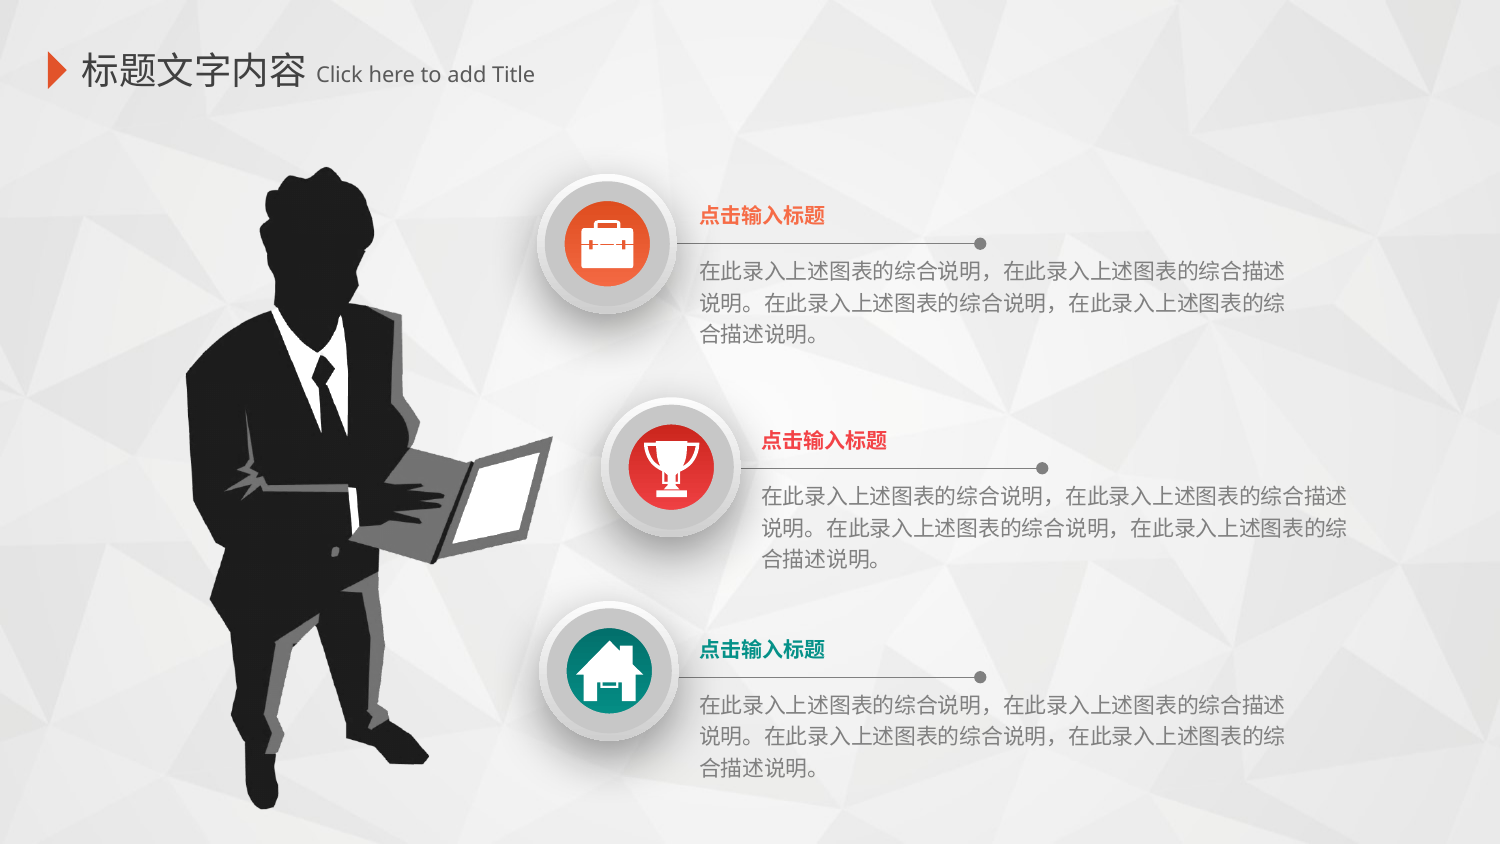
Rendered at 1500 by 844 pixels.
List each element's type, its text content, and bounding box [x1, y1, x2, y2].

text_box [48, 39, 558, 101]
text_box 点击输入标题 [687, 197, 892, 234]
text_box 在此录入上述图表的综合说明，在此录入上述图表的综合描述说明。在此录入上述图表的综合说明，在此录入上述图表的综合描述说明。 [687, 247, 1317, 353]
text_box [644, 440, 700, 498]
text_box 在此录入上述图表的综合说明，在此录入上述图表的综合描述说明。在此录入上述图表的综合说明，在此录入上述图表的综合描述说明。 [687, 680, 1317, 787]
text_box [601, 397, 742, 537]
picture [0, 0, 1500, 844]
text_box 点击输入标题 [750, 421, 954, 459]
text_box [539, 600, 680, 741]
text_box 点击输入标题 [687, 630, 892, 668]
text_box 在此录入上述图表的综合说明，在此录入上述图表的综合描述说明。在此录入上述图表的综合说明，在此录入上述图表的综合描述说明。 [749, 472, 1379, 578]
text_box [537, 173, 678, 314]
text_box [581, 220, 634, 269]
